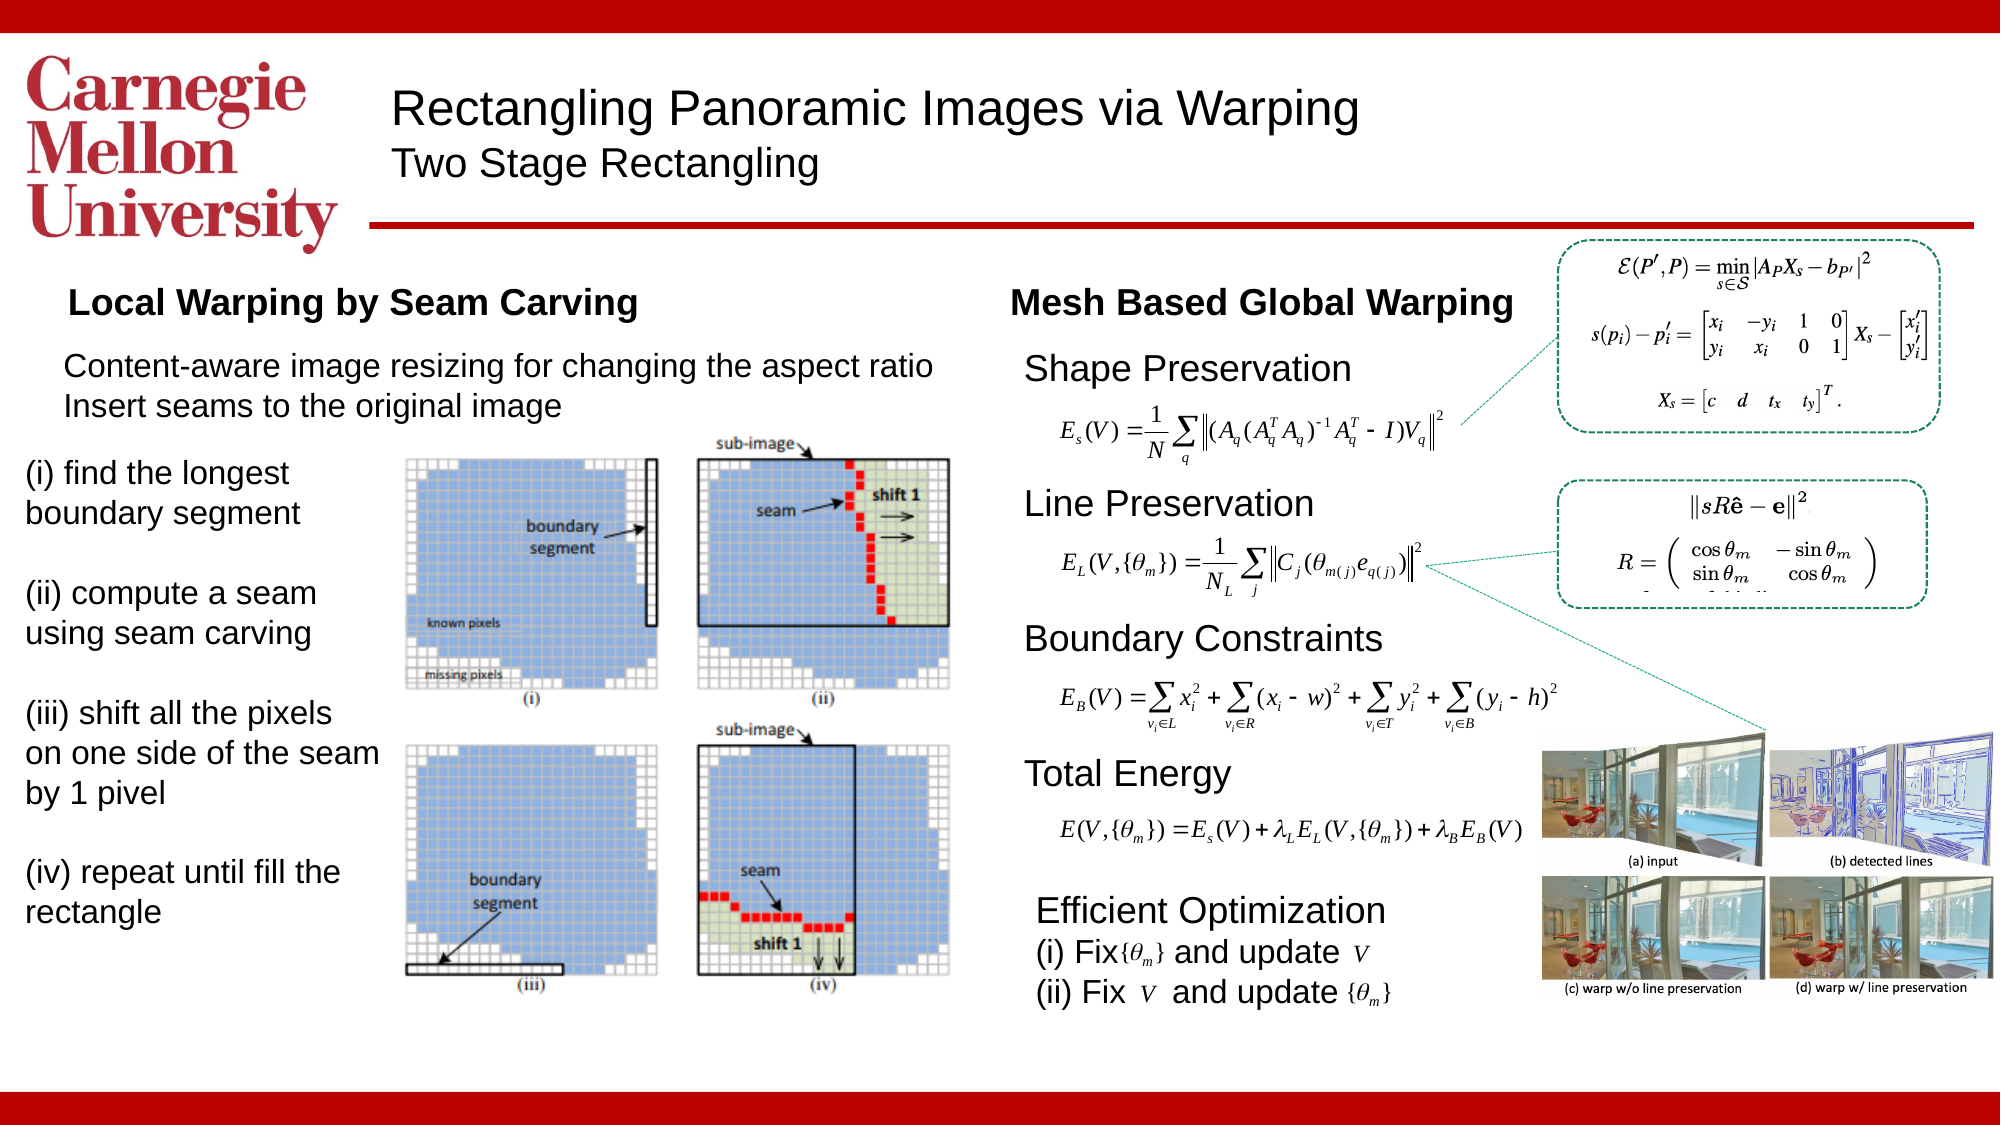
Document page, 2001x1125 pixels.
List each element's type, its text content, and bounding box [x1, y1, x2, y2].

text_box [1556, 479, 1928, 610]
text_box Local Warping by Seam Carving l [53, 270, 720, 336]
picture [1680, 478, 1810, 530]
text_box [0, 1091, 2000, 1125]
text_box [1117, 935, 1170, 973]
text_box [1460, 240, 1940, 433]
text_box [1344, 975, 1397, 1013]
text_box Content-aware image resizing for changing the aspect ratio Insert seams to the original image [48, 336, 955, 432]
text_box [1138, 979, 1164, 1009]
text_box (i) find the longest boundary segment (ii) compute a seam using seam carving (iii) shift all the pixels on one side of the seam by 1 pivel (iv) repeat until fill the rectangle [10, 444, 396, 938]
text_box Mesh Based Global Warping l [995, 270, 1460, 376]
picture [396, 432, 955, 995]
text_box [0, 0, 2000, 34]
text_box Rectangling Panoramic Images via Warping Two Stage Rectangling [376, 68, 1512, 193]
text_box Shape Preservation Line Preservation Boundary Constraints Total Energy [1009, 336, 1975, 982]
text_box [1351, 939, 1377, 969]
text_box Efficient Optimization (i) Fix and update (ii) Fix and update [1020, 878, 2000, 1058]
picture [1614, 534, 1876, 592]
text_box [1425, 551, 1559, 565]
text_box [1057, 530, 1426, 602]
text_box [1055, 812, 1527, 850]
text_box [1055, 677, 1538, 739]
picture [0, 47, 370, 271]
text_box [1055, 398, 1448, 470]
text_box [1425, 565, 1767, 731]
picture [1538, 730, 1995, 1001]
